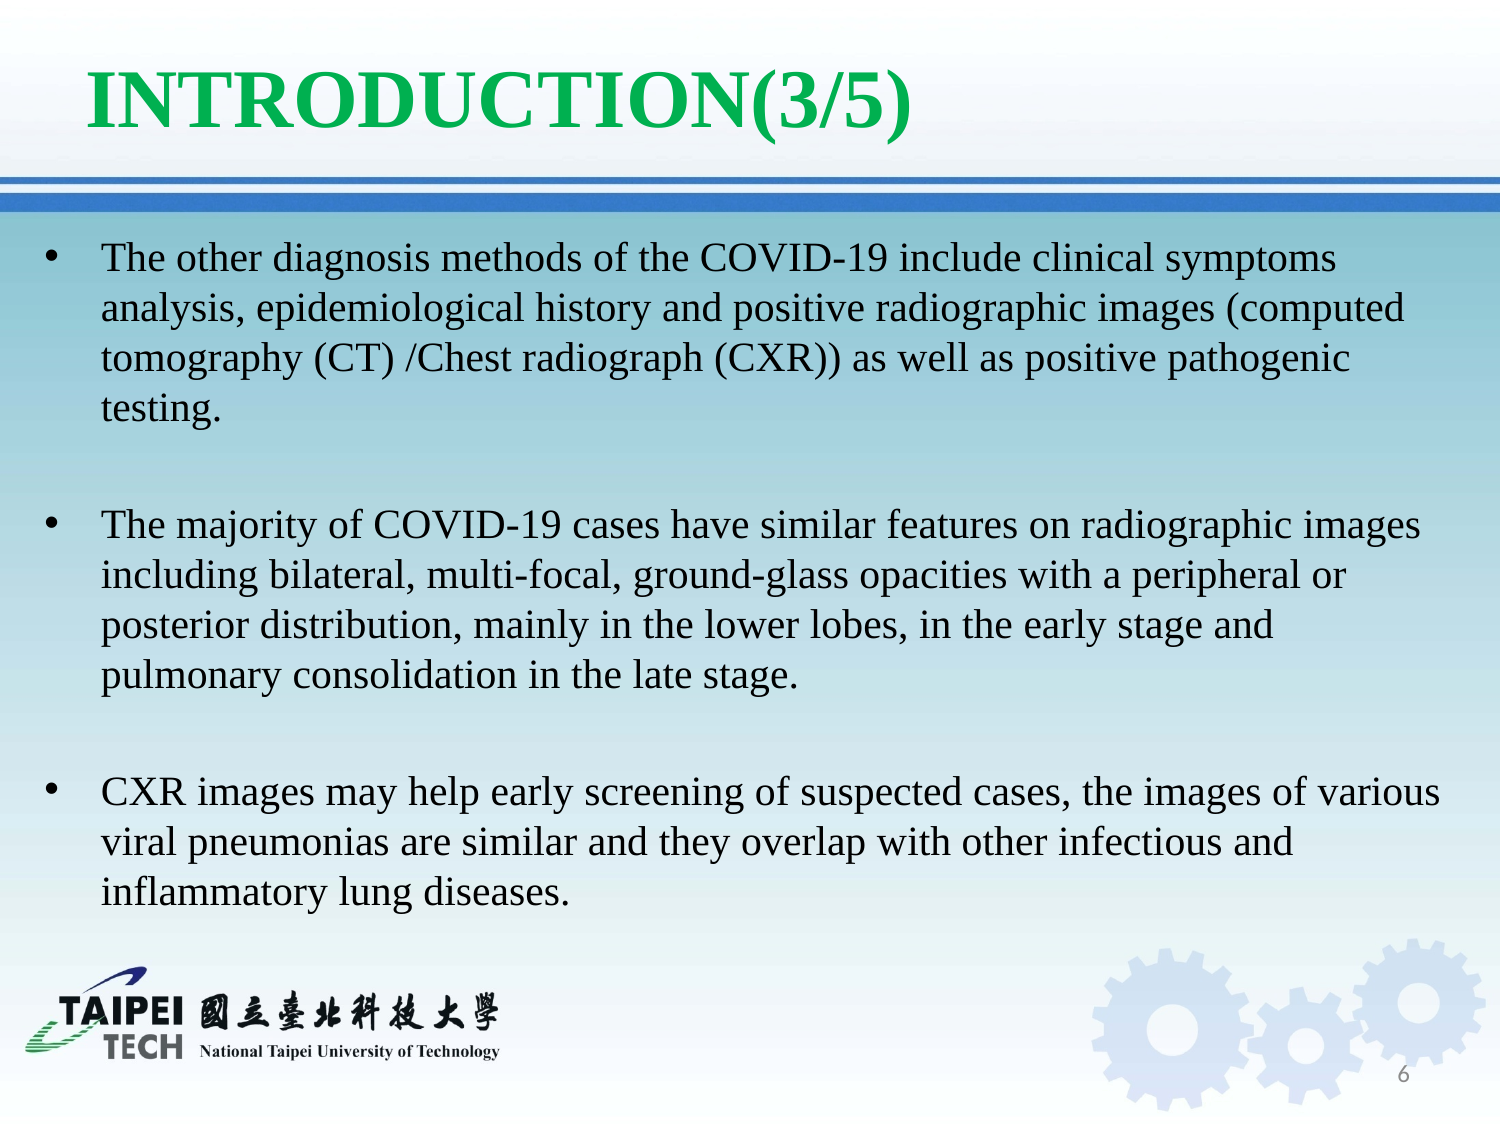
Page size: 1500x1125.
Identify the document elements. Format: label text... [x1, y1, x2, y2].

slide_number 6 [1074, 1042, 1425, 1103]
title INTRODUCTION(3/5) [70, 0, 1436, 188]
list The other diagnosis methods of the COVID-19 include clinical symptoms analysis, epidemiological history and positive radiographic images (computed tomography (CT) /Chest radiograph (CXR)) as well as positive pathogenic testing. The majority of COVID-19 cases have similar features on radiographic images including bilateral, multi-focal, ground-glass opacities with a peripheral or posterior distribution, mainly in the lower lobes, in the early stage and pulmonary consolidation in the late stage. CXR images may help early screening of suspected cases, the images of various viral pneumonias are similar and they overlap with other infectious and inflammatory lung diseases. [29, 222, 1471, 988]
picture [0, 0, 1500, 1125]
